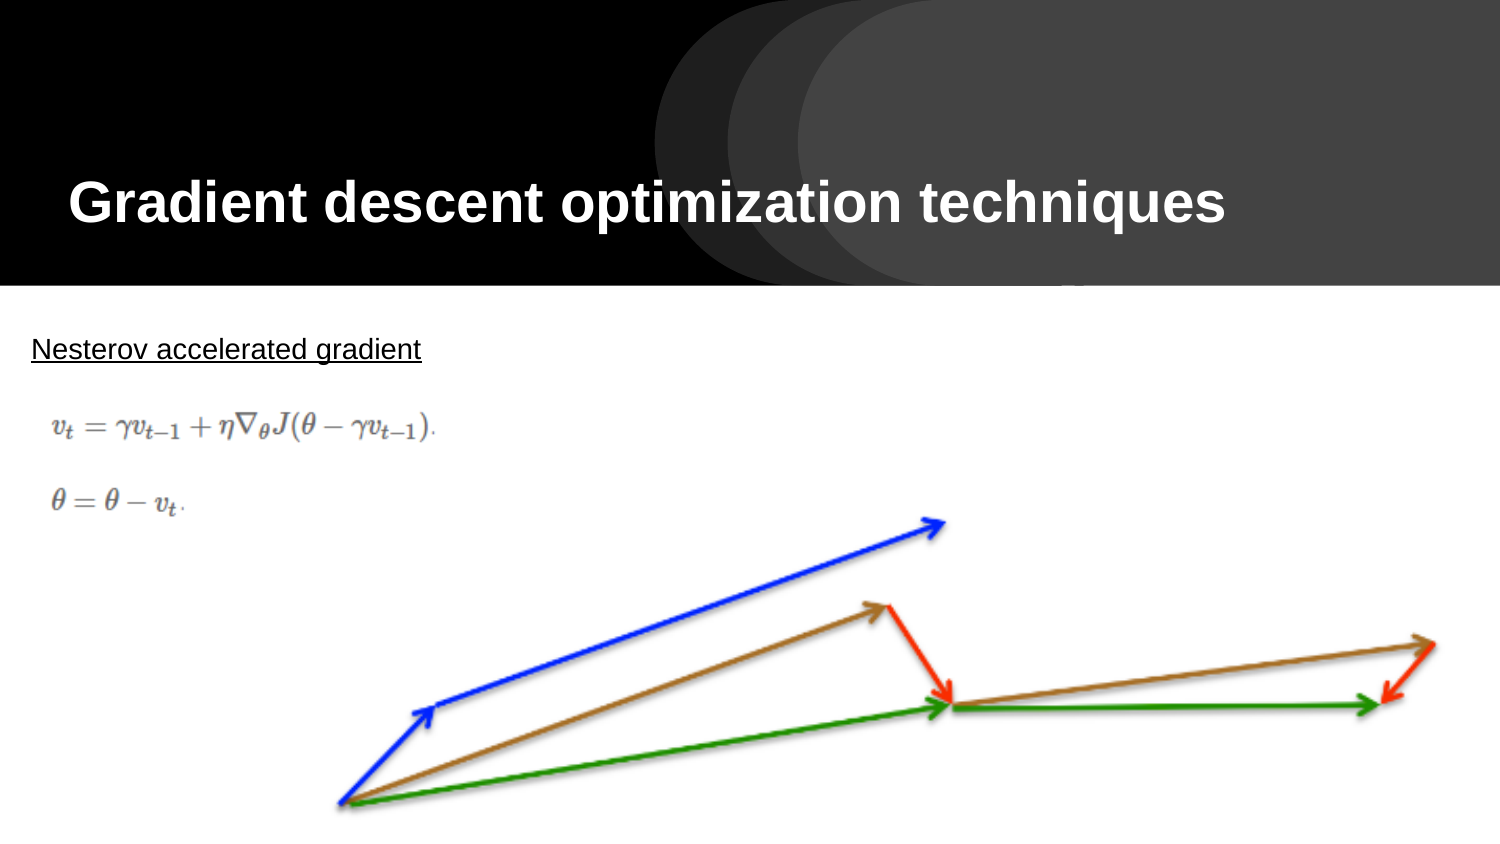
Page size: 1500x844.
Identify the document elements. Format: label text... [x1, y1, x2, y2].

title Gradient descent optimization techniques [53, 24, 1317, 250]
picture [31, 403, 1478, 831]
text_box Nesterov accelerated gradient [16, 315, 1478, 844]
